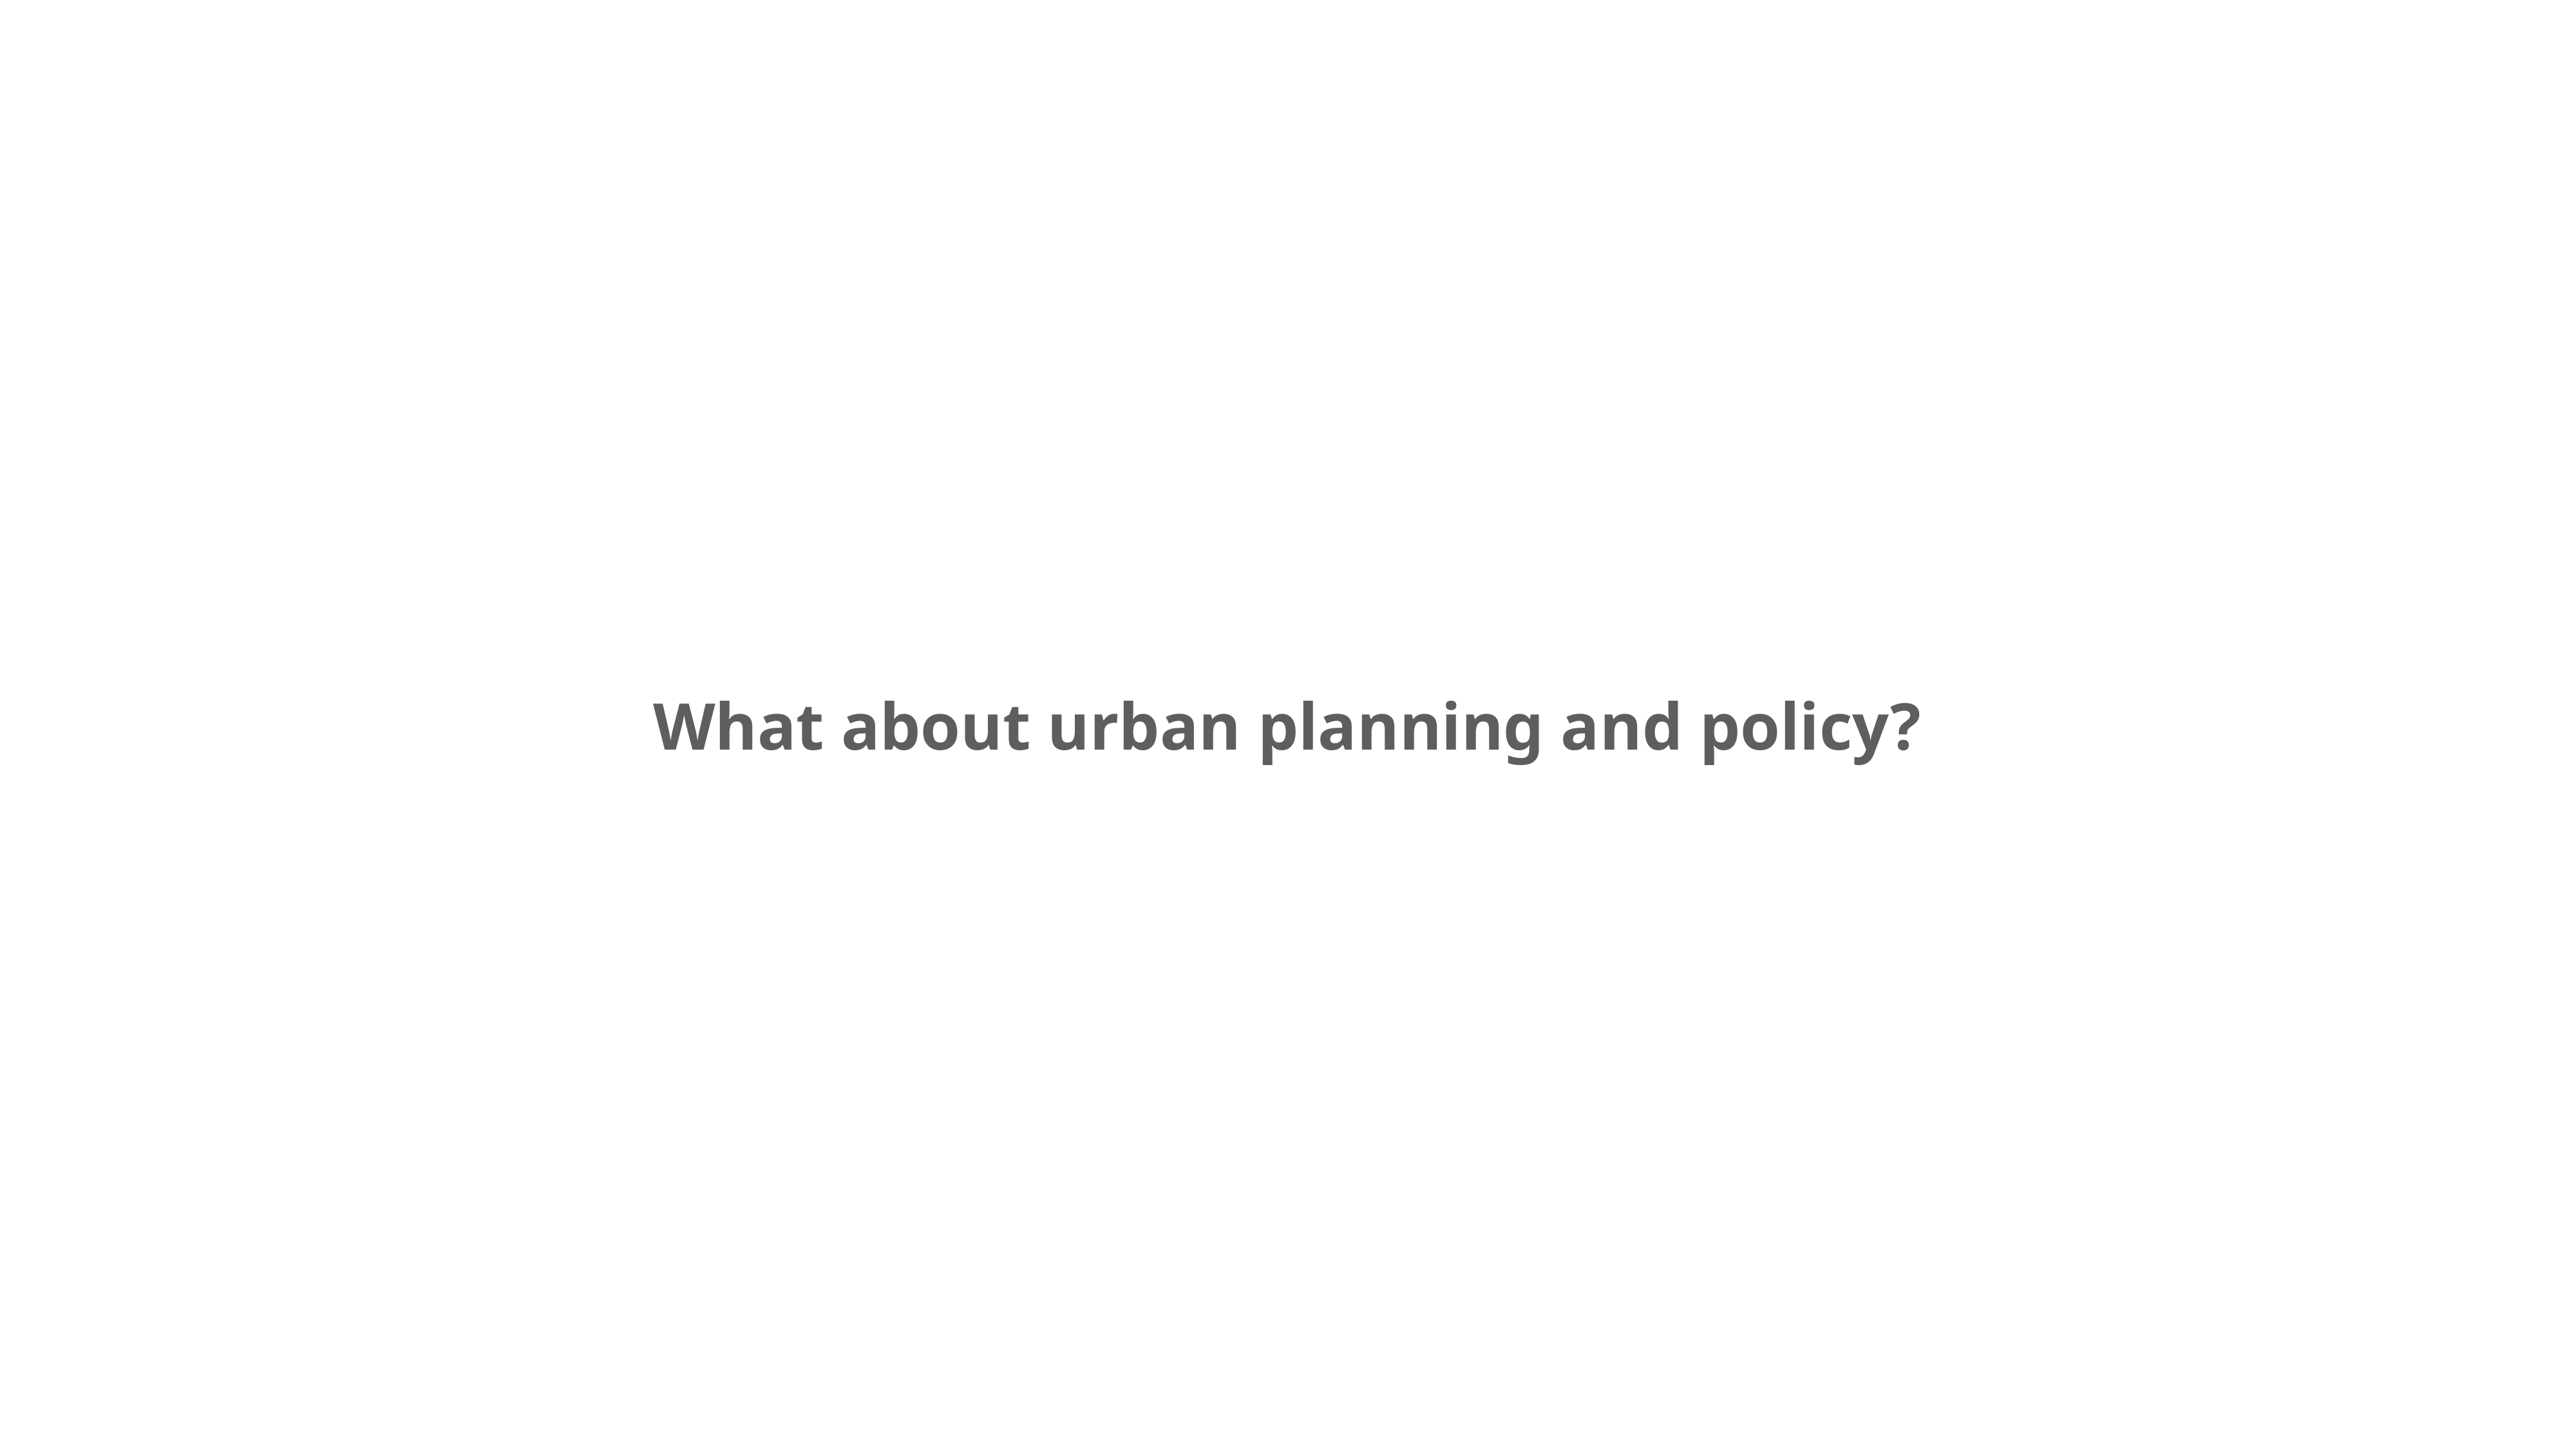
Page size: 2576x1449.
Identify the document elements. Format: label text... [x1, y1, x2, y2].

text_box What about urban planning and policy? [647, 680, 1928, 769]
